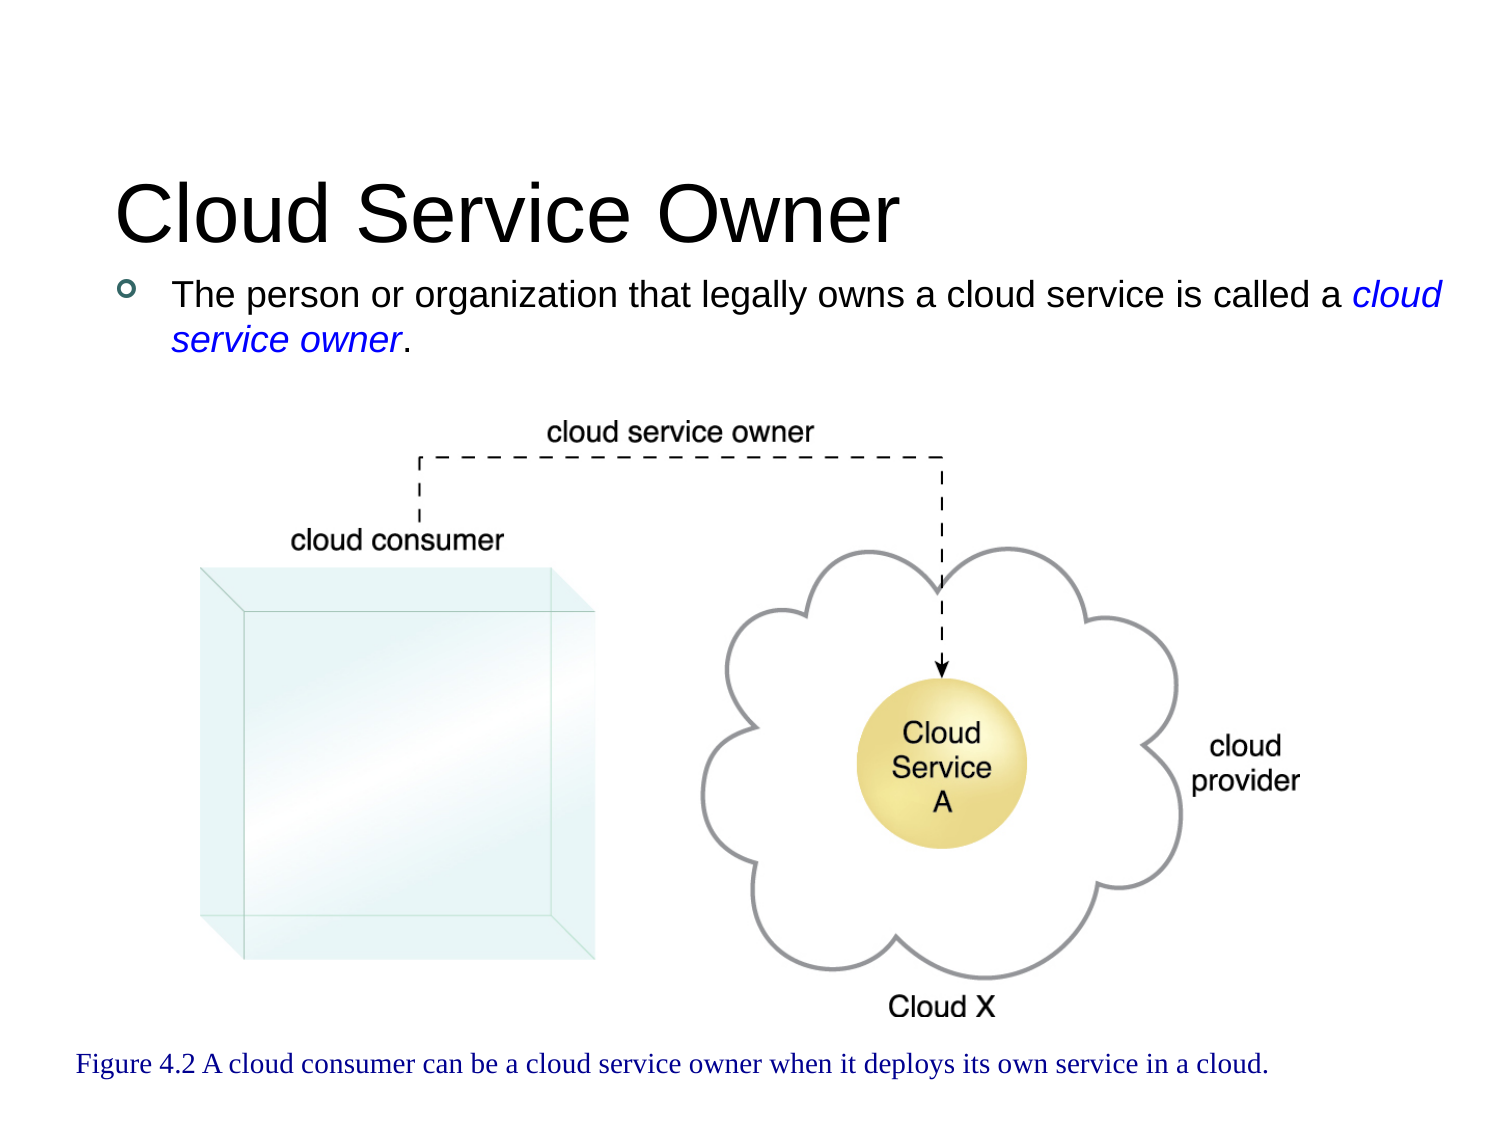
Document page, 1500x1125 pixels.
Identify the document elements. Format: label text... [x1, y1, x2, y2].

picture [199, 419, 1300, 1018]
list The person or organization that legally owns a cloud service is called a cloud service owner. [99, 262, 1488, 1101]
title Cloud Service Owner [99, 149, 1476, 270]
text_box Figure 4.2 A cloud consumer can be a cloud service owner when it deploys its own service in a cloud. [60, 1037, 1293, 1088]
